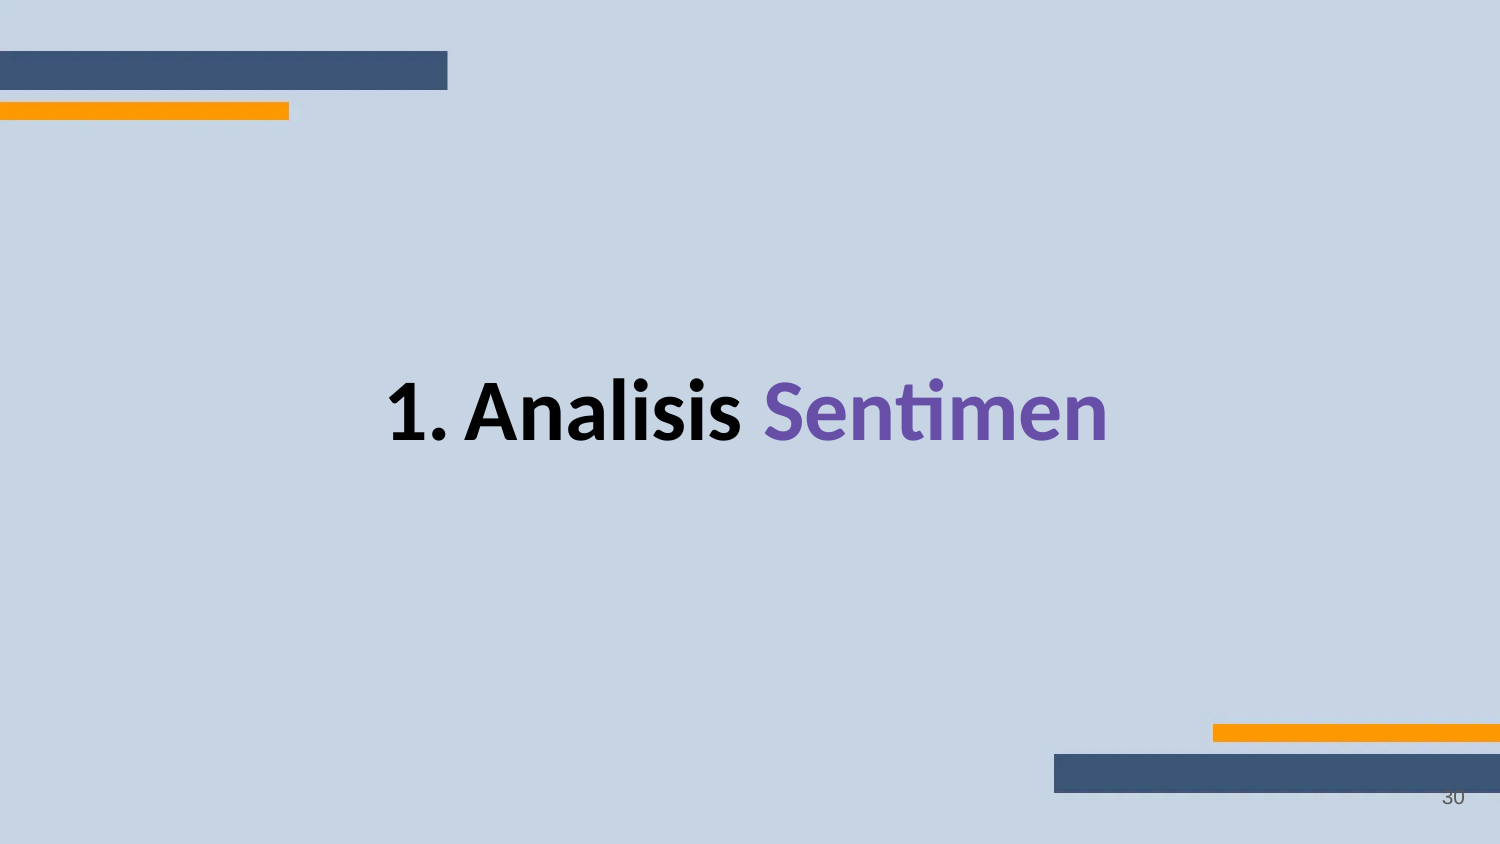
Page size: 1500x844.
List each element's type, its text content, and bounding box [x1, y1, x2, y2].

picture [0, 0, 1500, 844]
slide_number ‹#› [1389, 764, 1480, 830]
text_box Analisis Sentimen [173, 324, 1327, 520]
